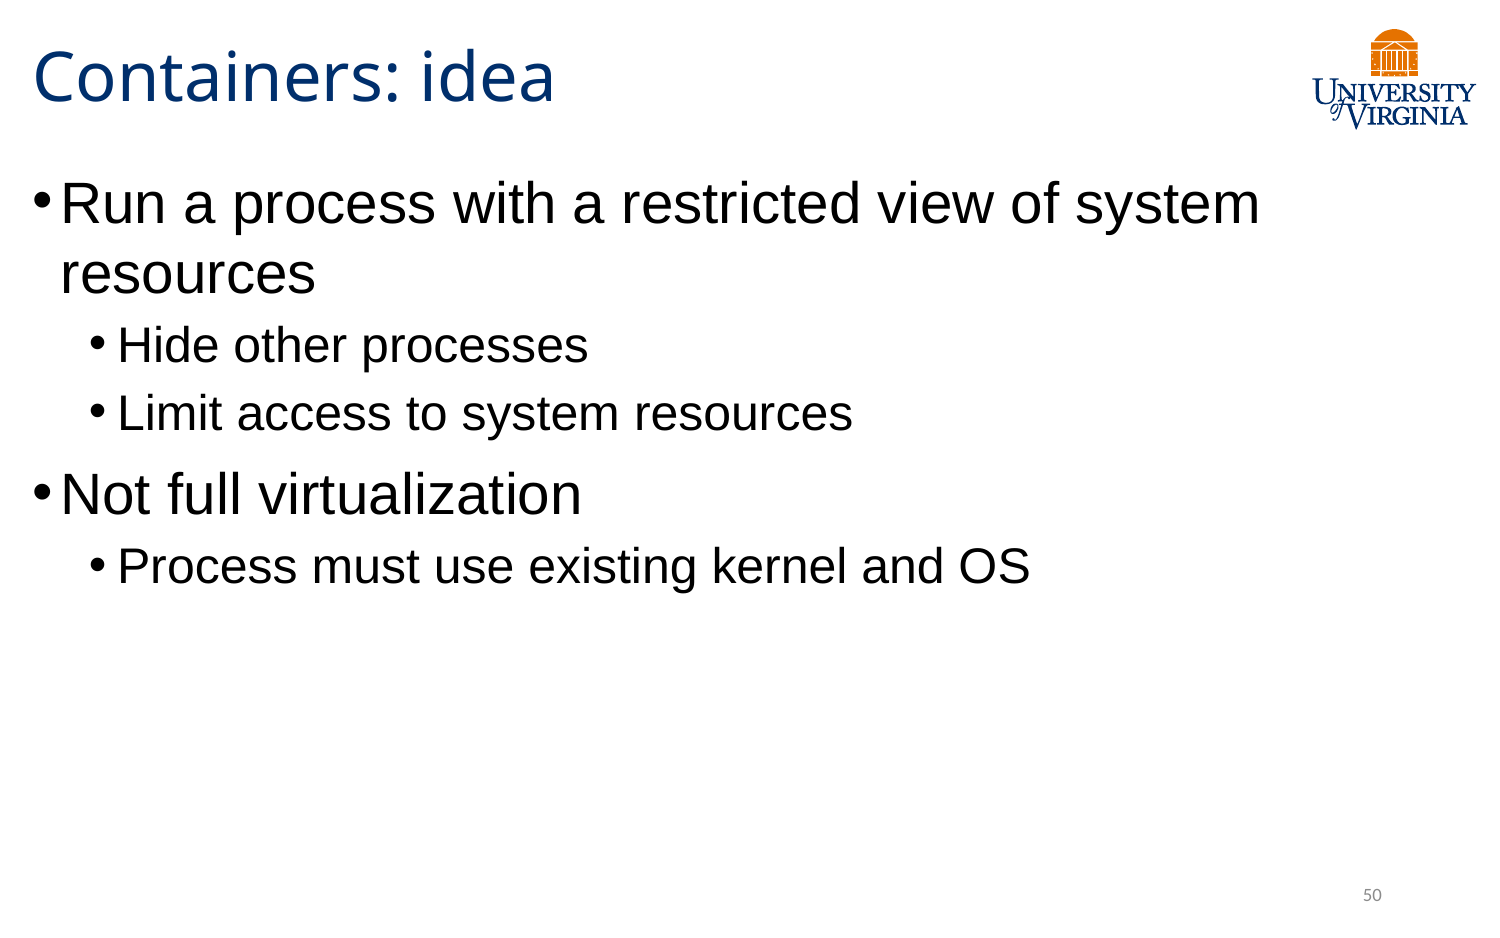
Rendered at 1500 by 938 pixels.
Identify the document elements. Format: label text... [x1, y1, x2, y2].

list Run a process with a restricted view of system resources Hide other processes Limit access to system resources Not full virtualization Process must use existing kernel and OS [17, 157, 1483, 845]
slide_number 50 [1059, 868, 1397, 919]
title Containers: idea [17, 14, 1297, 145]
